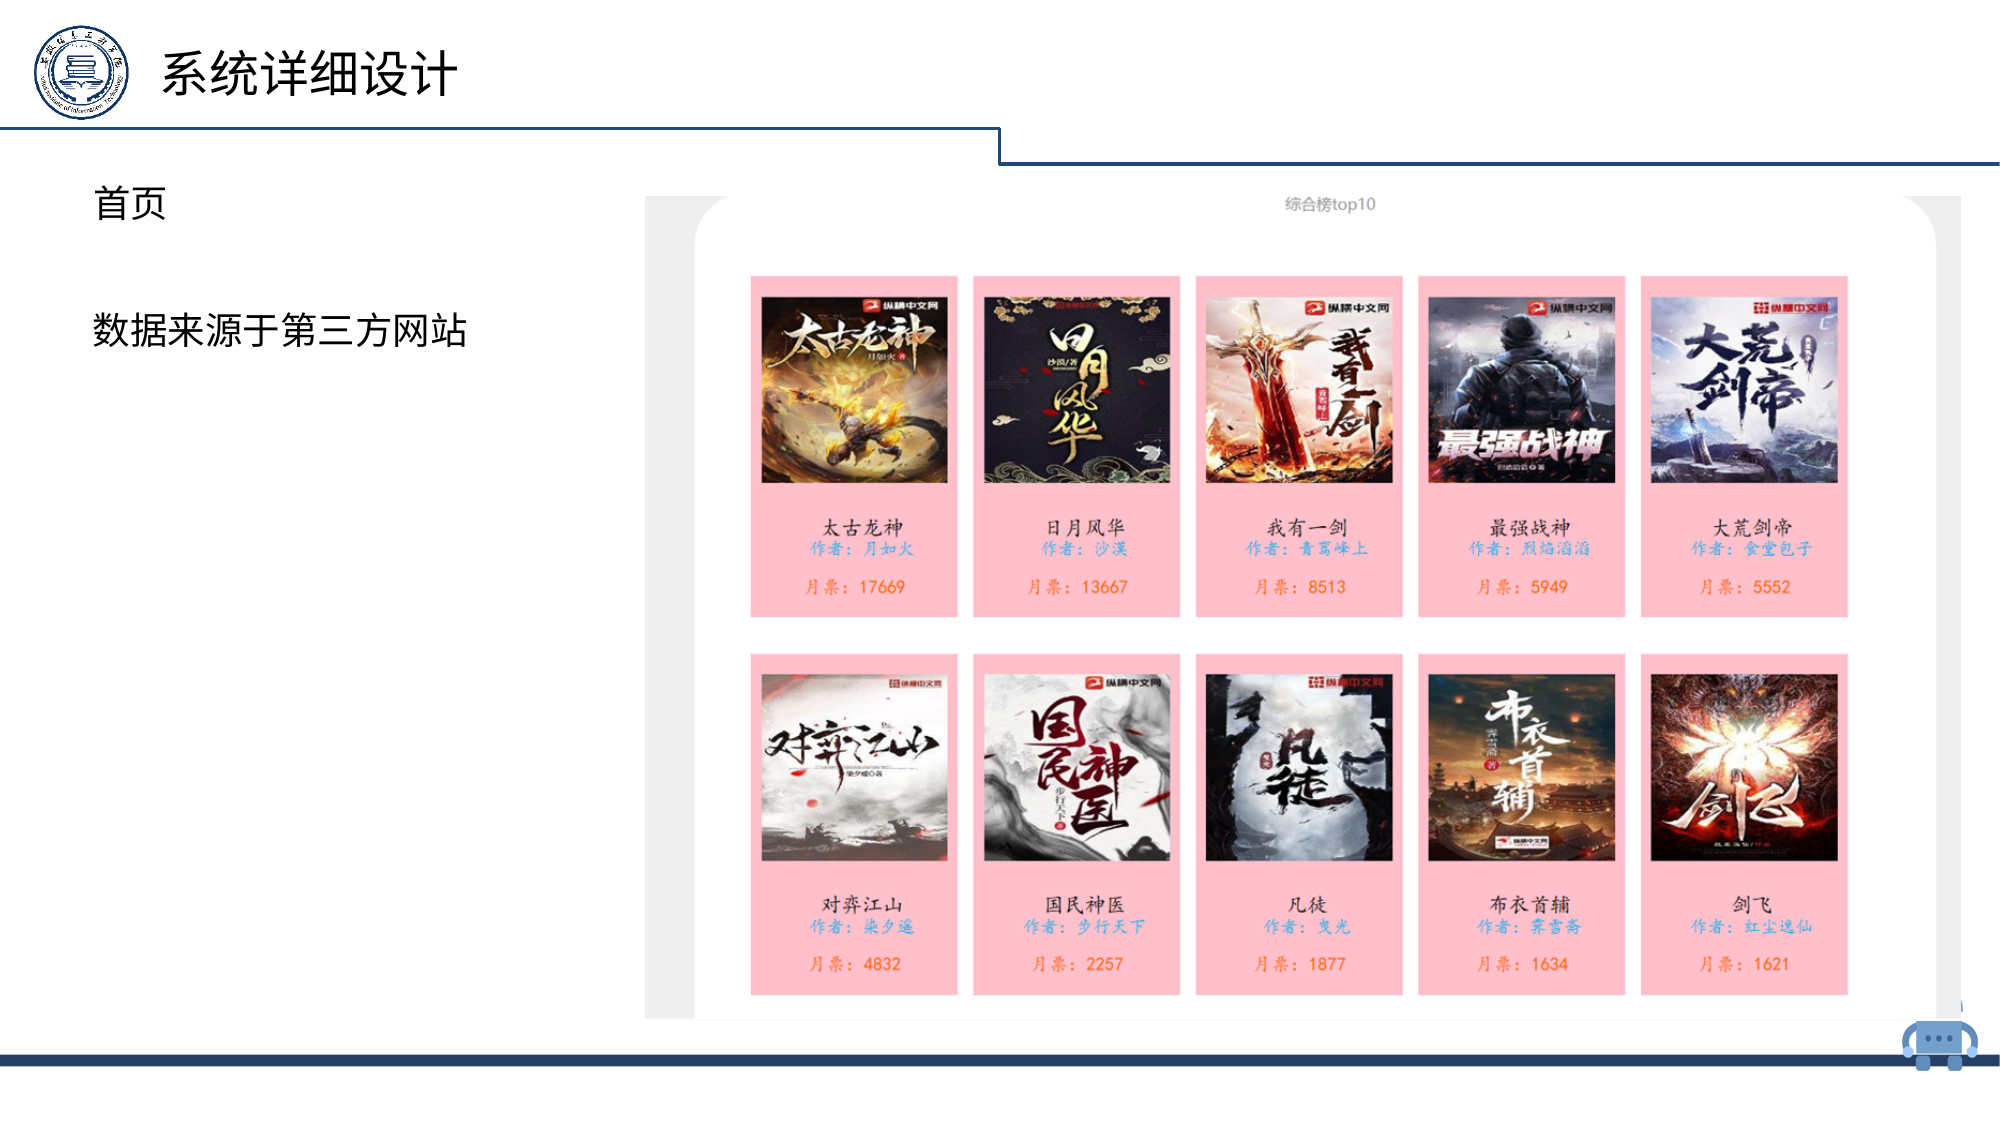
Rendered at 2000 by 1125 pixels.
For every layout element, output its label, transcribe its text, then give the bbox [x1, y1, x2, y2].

title 系统详细设计 [144, 34, 818, 106]
text_box 数据来源于第三方网站 [78, 299, 575, 359]
text_box 首页 [78, 172, 634, 233]
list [645, 196, 1961, 1021]
picture [1887, 958, 1993, 1079]
picture [15, 23, 146, 121]
